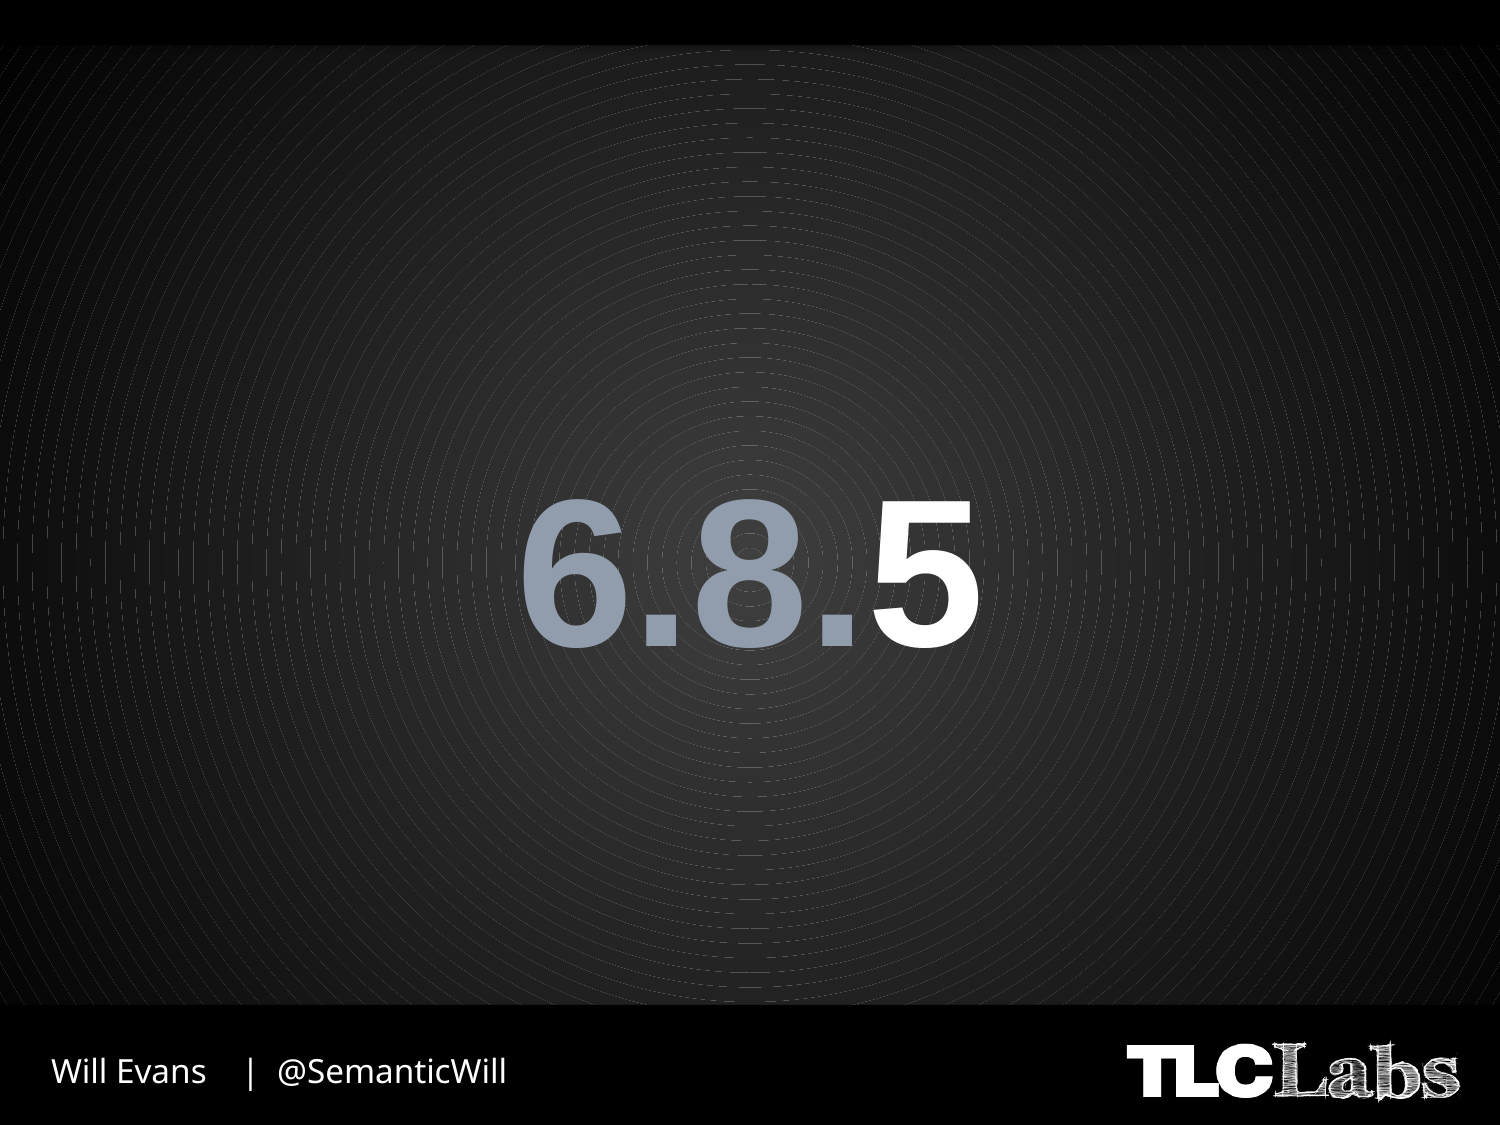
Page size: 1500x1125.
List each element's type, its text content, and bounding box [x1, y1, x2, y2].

title 6.8.5 [146, 234, 1354, 890]
picture [1106, 1028, 1500, 1112]
